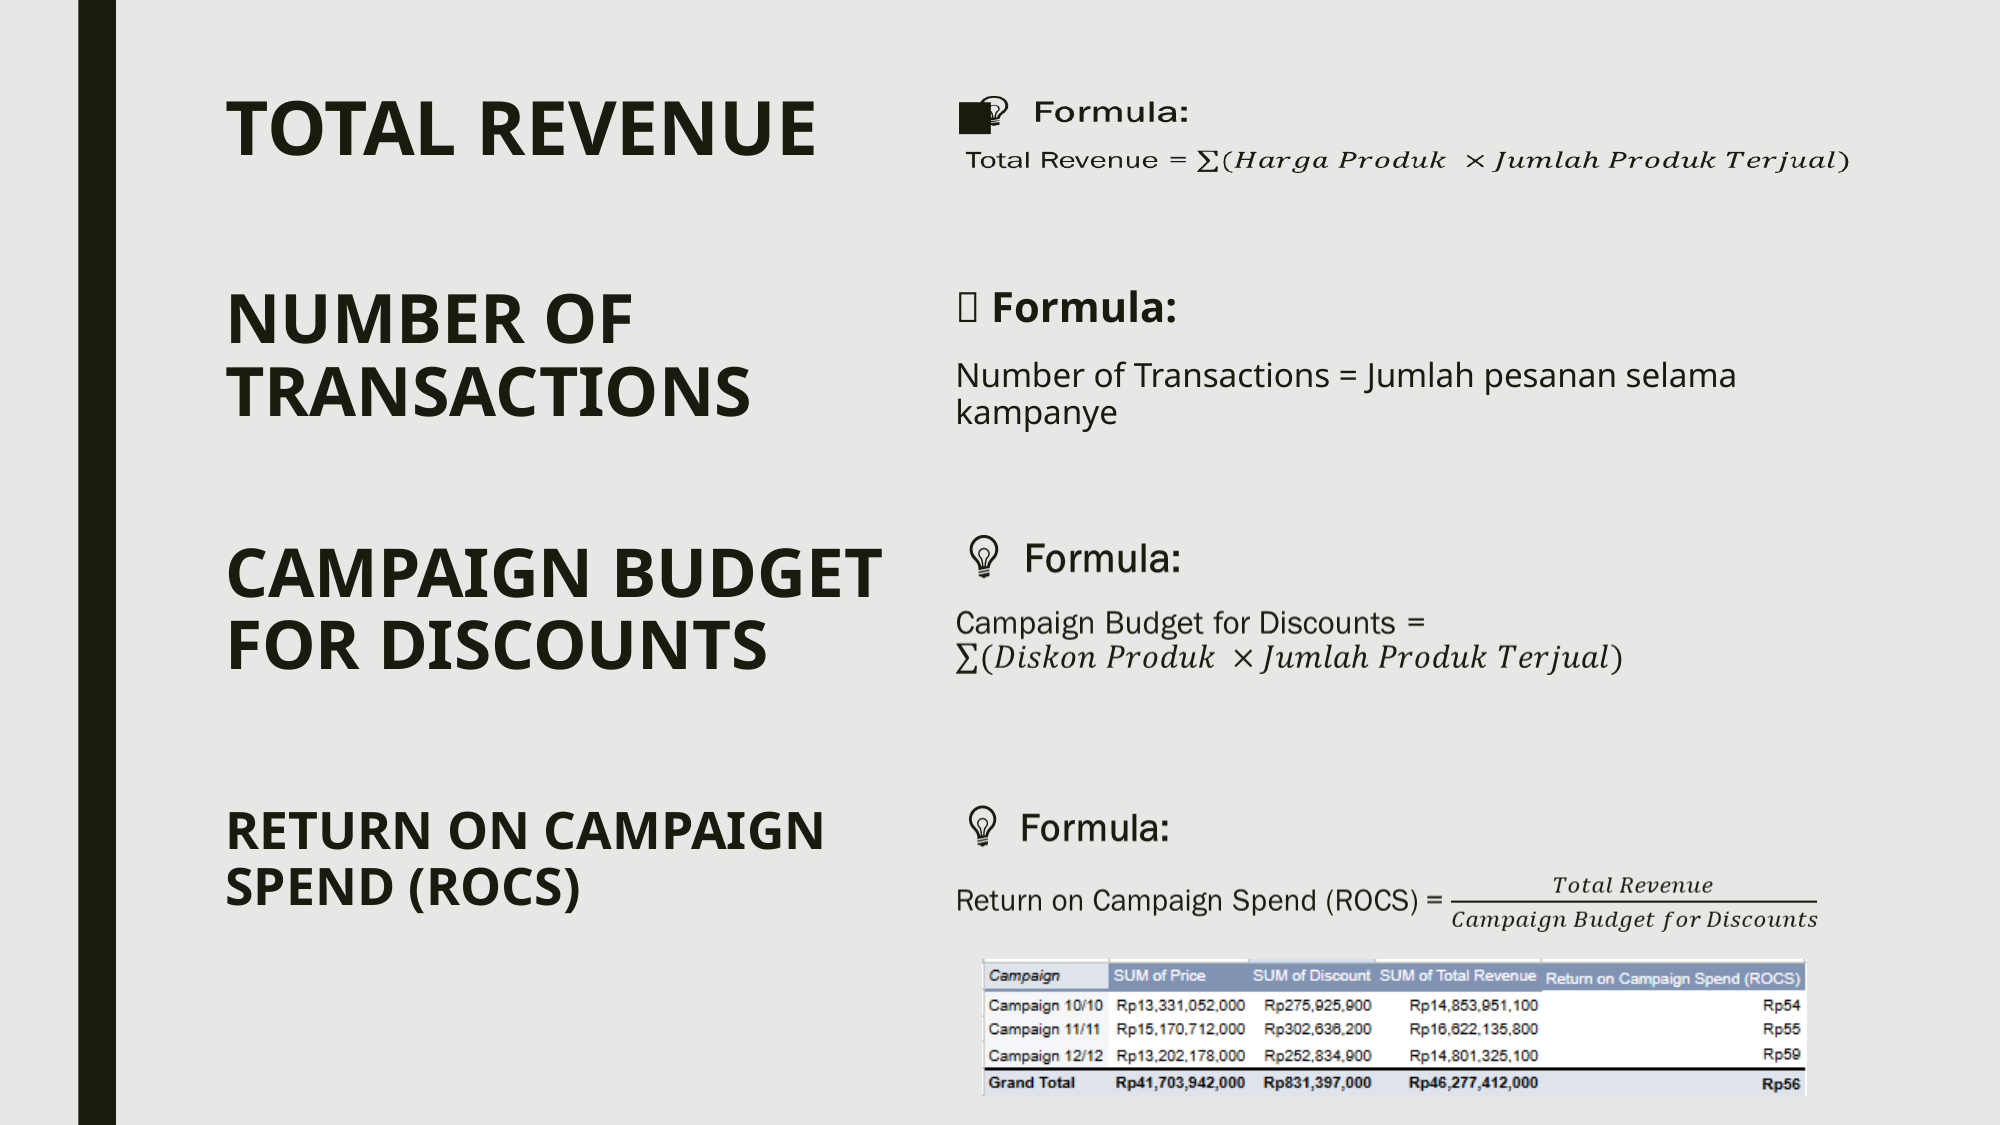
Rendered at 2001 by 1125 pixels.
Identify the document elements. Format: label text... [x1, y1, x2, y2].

text_box TOTAL REVENUE [210, 84, 916, 247]
text_box CAMPAIGN BUDGET FOR DISCOUNTS [210, 532, 916, 695]
title NUMBER OF TRANSACTIONS [210, 277, 916, 440]
text_box [940, 532, 1890, 695]
picture [982, 959, 1807, 1096]
text_box RETURN ON CAMPAIGN SPEND (ROCS) [210, 798, 916, 960]
text_box [940, 798, 1890, 960]
list [940, 84, 1890, 247]
text_box 💡 Formula: Number of Transactions = Jumlah pesanan selama kampanye [940, 277, 1890, 440]
